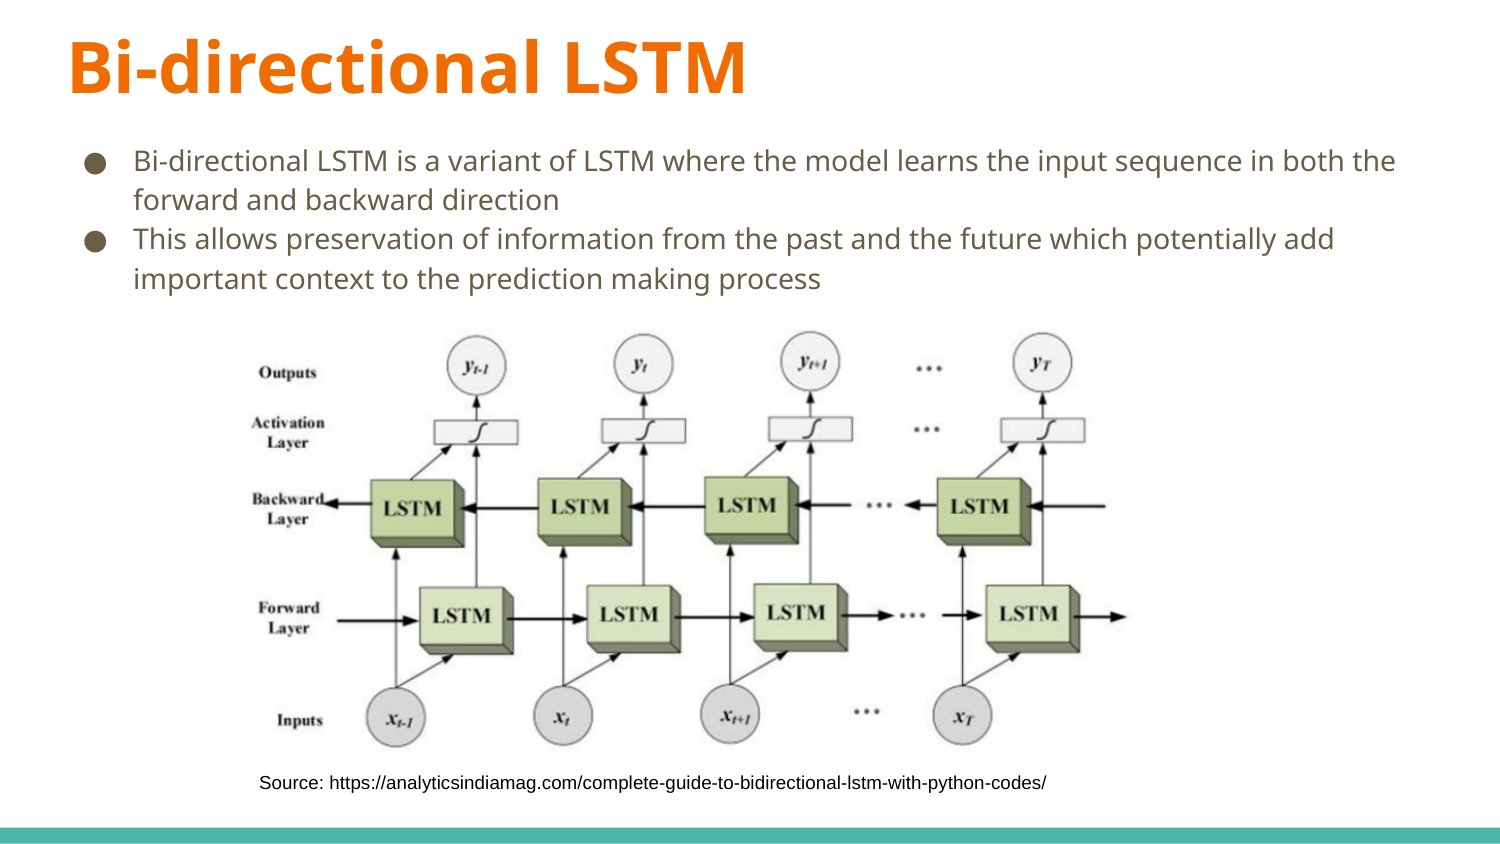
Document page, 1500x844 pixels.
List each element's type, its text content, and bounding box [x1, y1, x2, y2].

picture [244, 317, 1145, 768]
text_box Source: https://analyticsindiamag.com/complete-guide-to-bidirectional-lstm-with-python-codes/ [244, 763, 1301, 836]
list Bi-directional LSTM is a variant of LSTM where the model learns the input sequence in both the forward and backward direction This allows preservation of information from the past and the future which potentially add important context to the prediction making process [51, 123, 1449, 311]
title Bi-directional LSTM [51, 7, 1449, 123]
